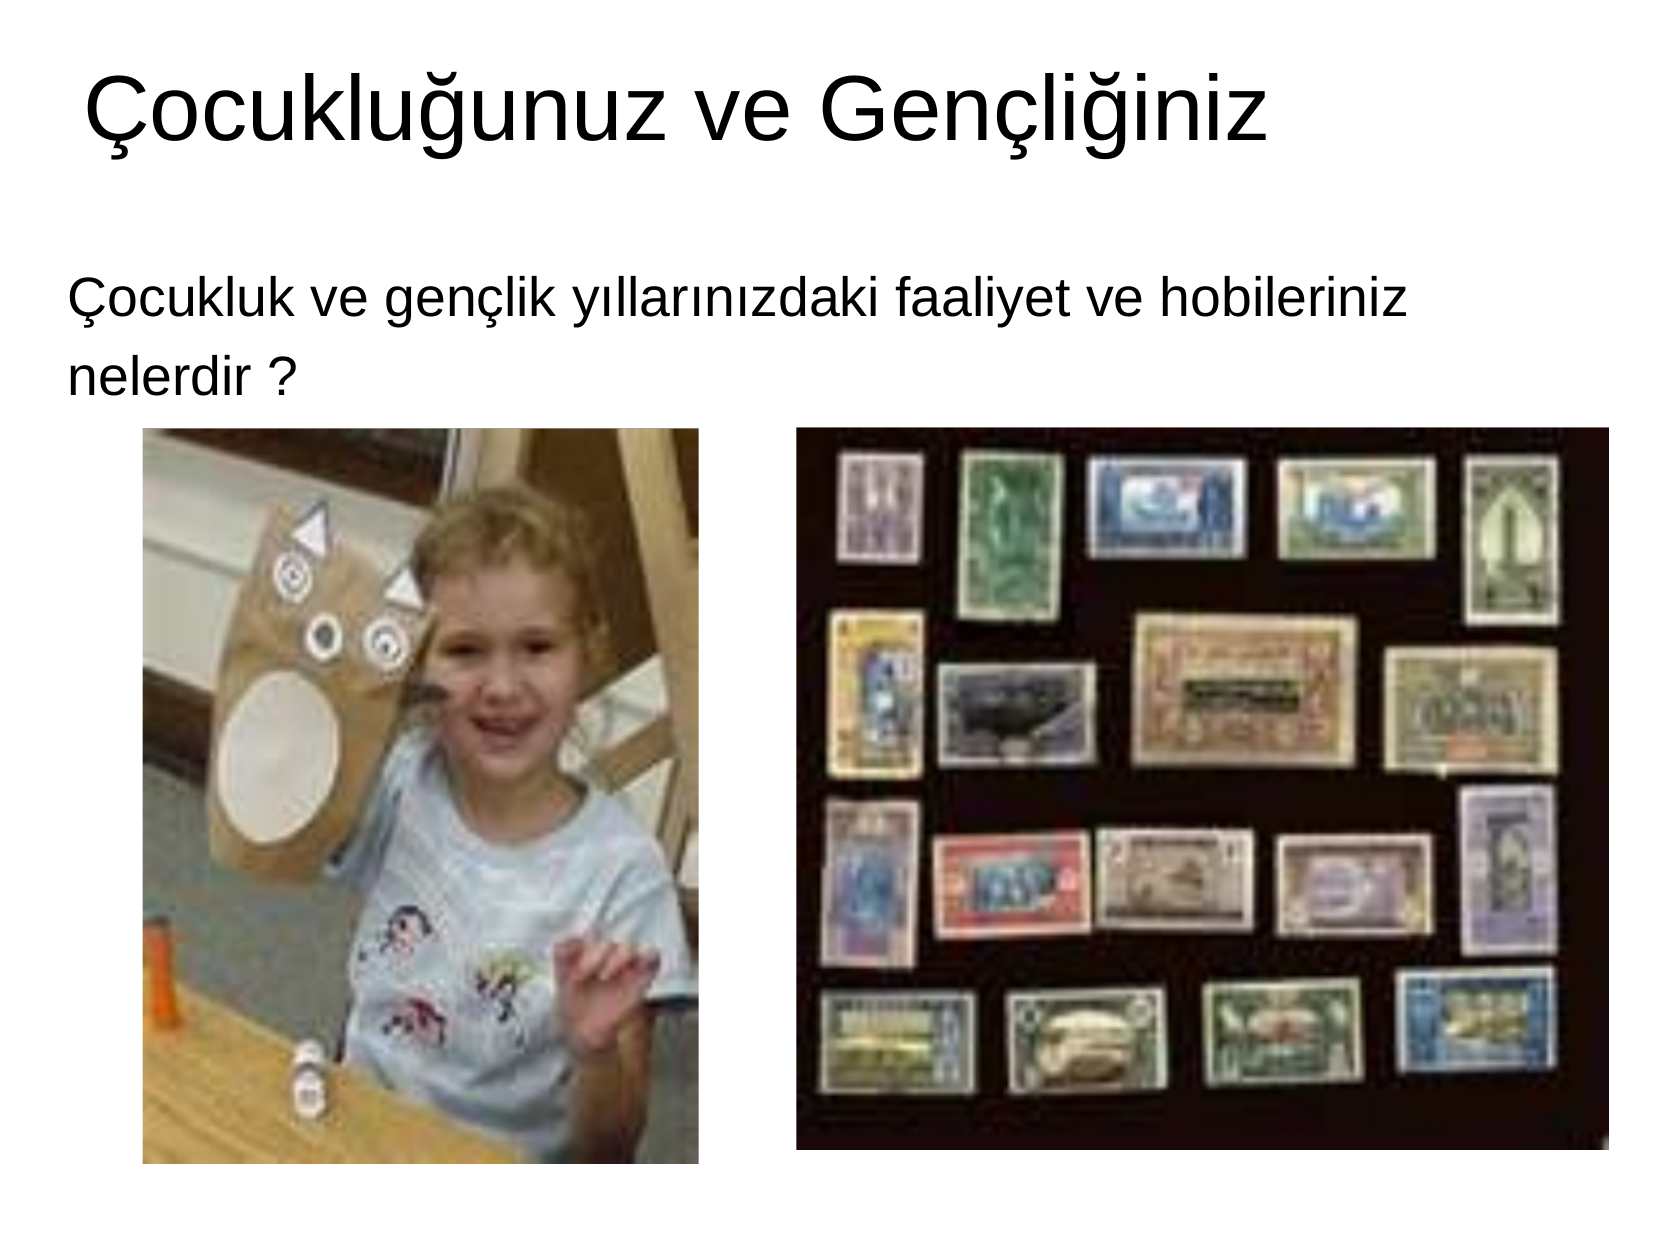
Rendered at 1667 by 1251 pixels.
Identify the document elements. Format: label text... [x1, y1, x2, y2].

text_box Çocukluk ve gençlik yıllarınızdaki faaliyet ve hobileriniz nelerdir ? [61, 241, 1606, 321]
title Çocukluğunuz ve Gençliğiniz [76, 55, 1603, 166]
text_box [142, 427, 699, 1164]
text_box [796, 427, 1609, 1150]
